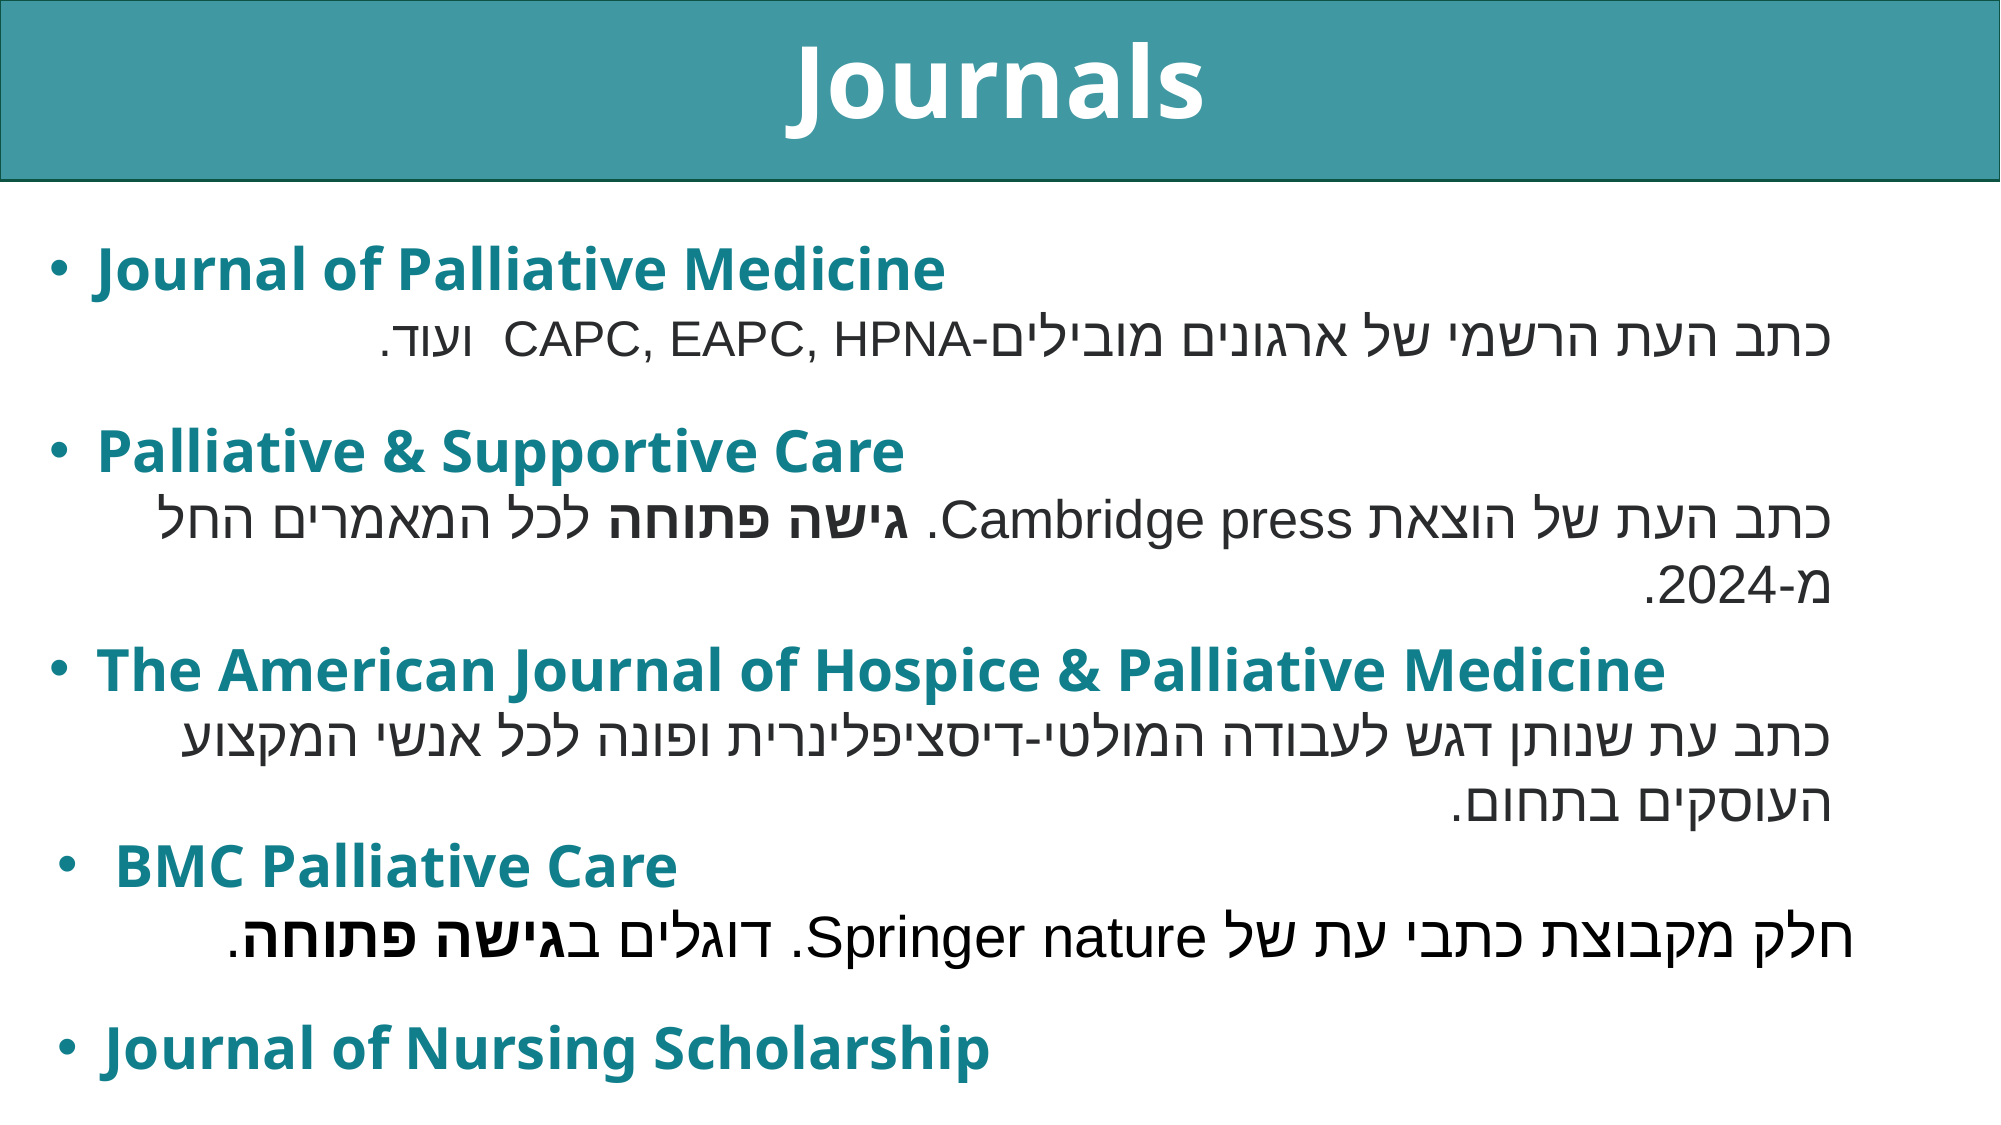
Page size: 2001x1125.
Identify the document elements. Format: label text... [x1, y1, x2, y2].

text_box Palliative & Supportive Care כתב העת של הוצאת Cambridge press. גישה פתוחה לכל המאמרים החל מ-2024. [34, 406, 1849, 622]
text_box Journals [125, 11, 1875, 148]
text_box Journal of Nursing Scholarship [43, 1003, 1857, 1089]
text_box BMC Palliative Care חלק מקבוצת כתבי עת של Springer nature. דוגלים בגישה פתוחה. [43, 821, 1871, 977]
text_box [0, 0, 2000, 182]
text_box Journal of Palliative Medicine כתב העת הרשמי של ארגונים מובילים-CAPC, EAPC, HPNA ועוד. [34, 225, 1849, 375]
text_box The American Journal of Hospice & Palliative Medicine כתב עת שנותן דגש לעבודה המולטי-דיסציפלינרית ופונה לכל אנשי המקצוע העוסקים בתחום. [34, 625, 1849, 840]
